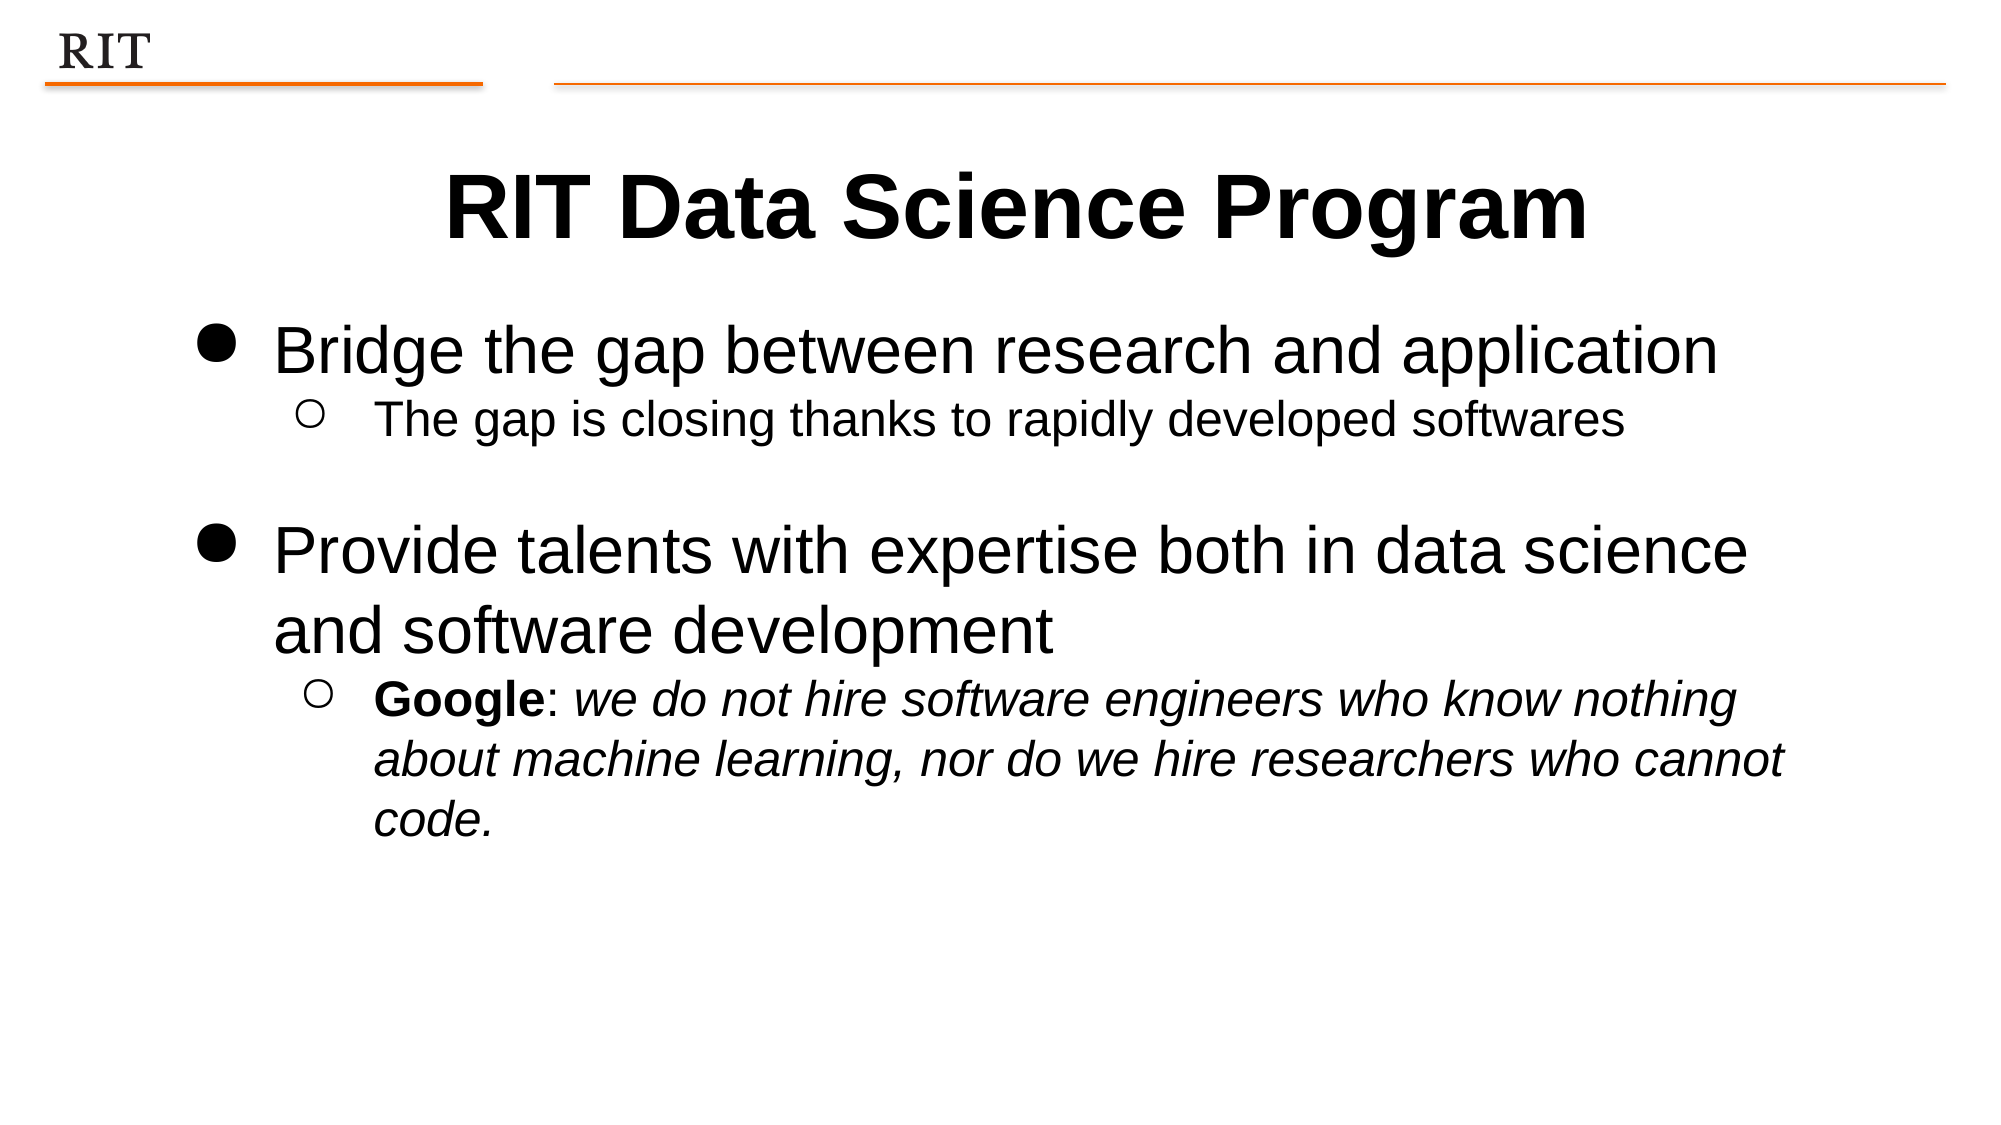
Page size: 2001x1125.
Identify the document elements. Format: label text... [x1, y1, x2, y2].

title RIT Data Science Program [117, 114, 1918, 290]
text_box Bridge the gap between research and application The gap is closing thanks to rapidly developed softwares Provide talents with expertise both in data science and software development Google: we do not hire software engineers who know nothing about machine learning, nor do we hire researchers who cannot code. [153, 286, 1847, 972]
